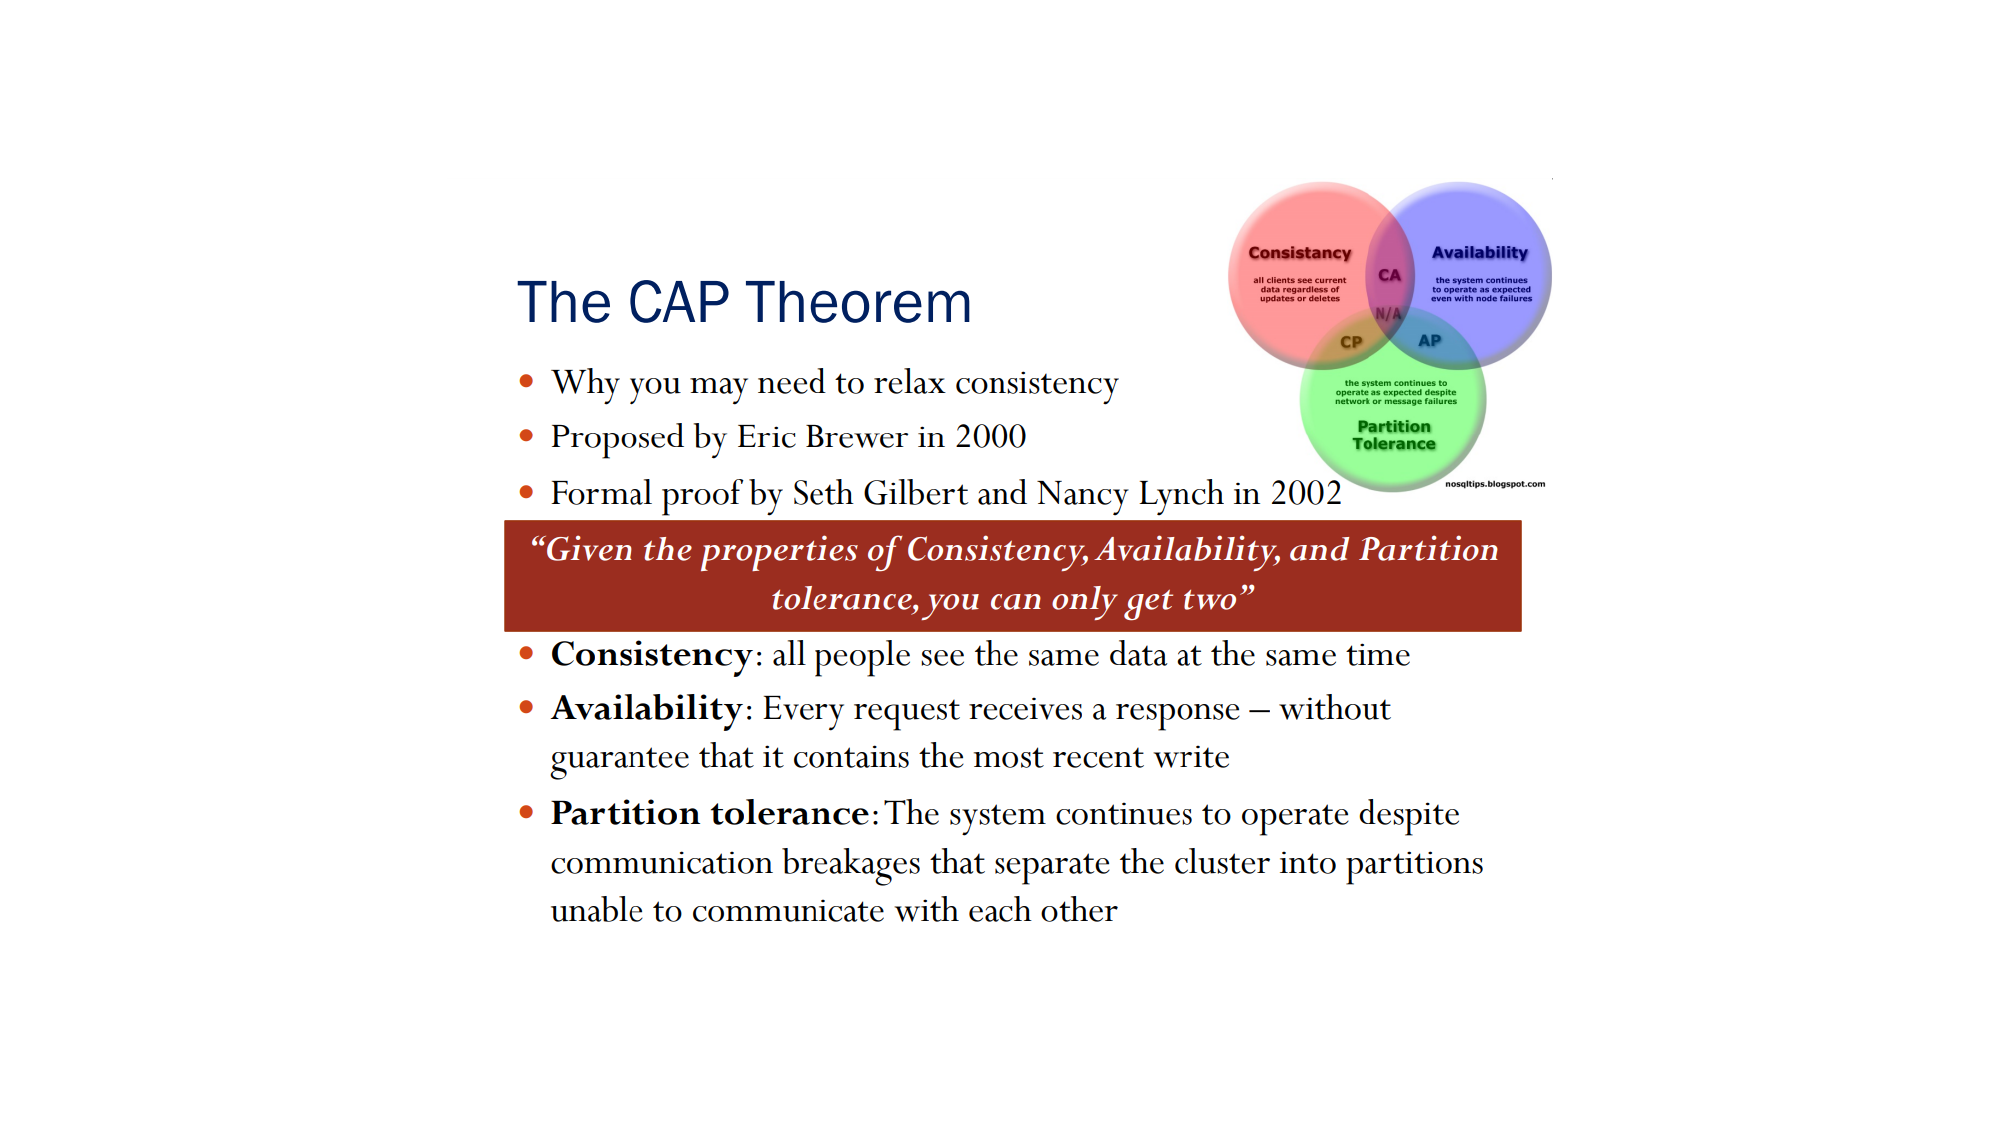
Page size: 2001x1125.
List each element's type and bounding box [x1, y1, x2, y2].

picture [446, 178, 1553, 947]
